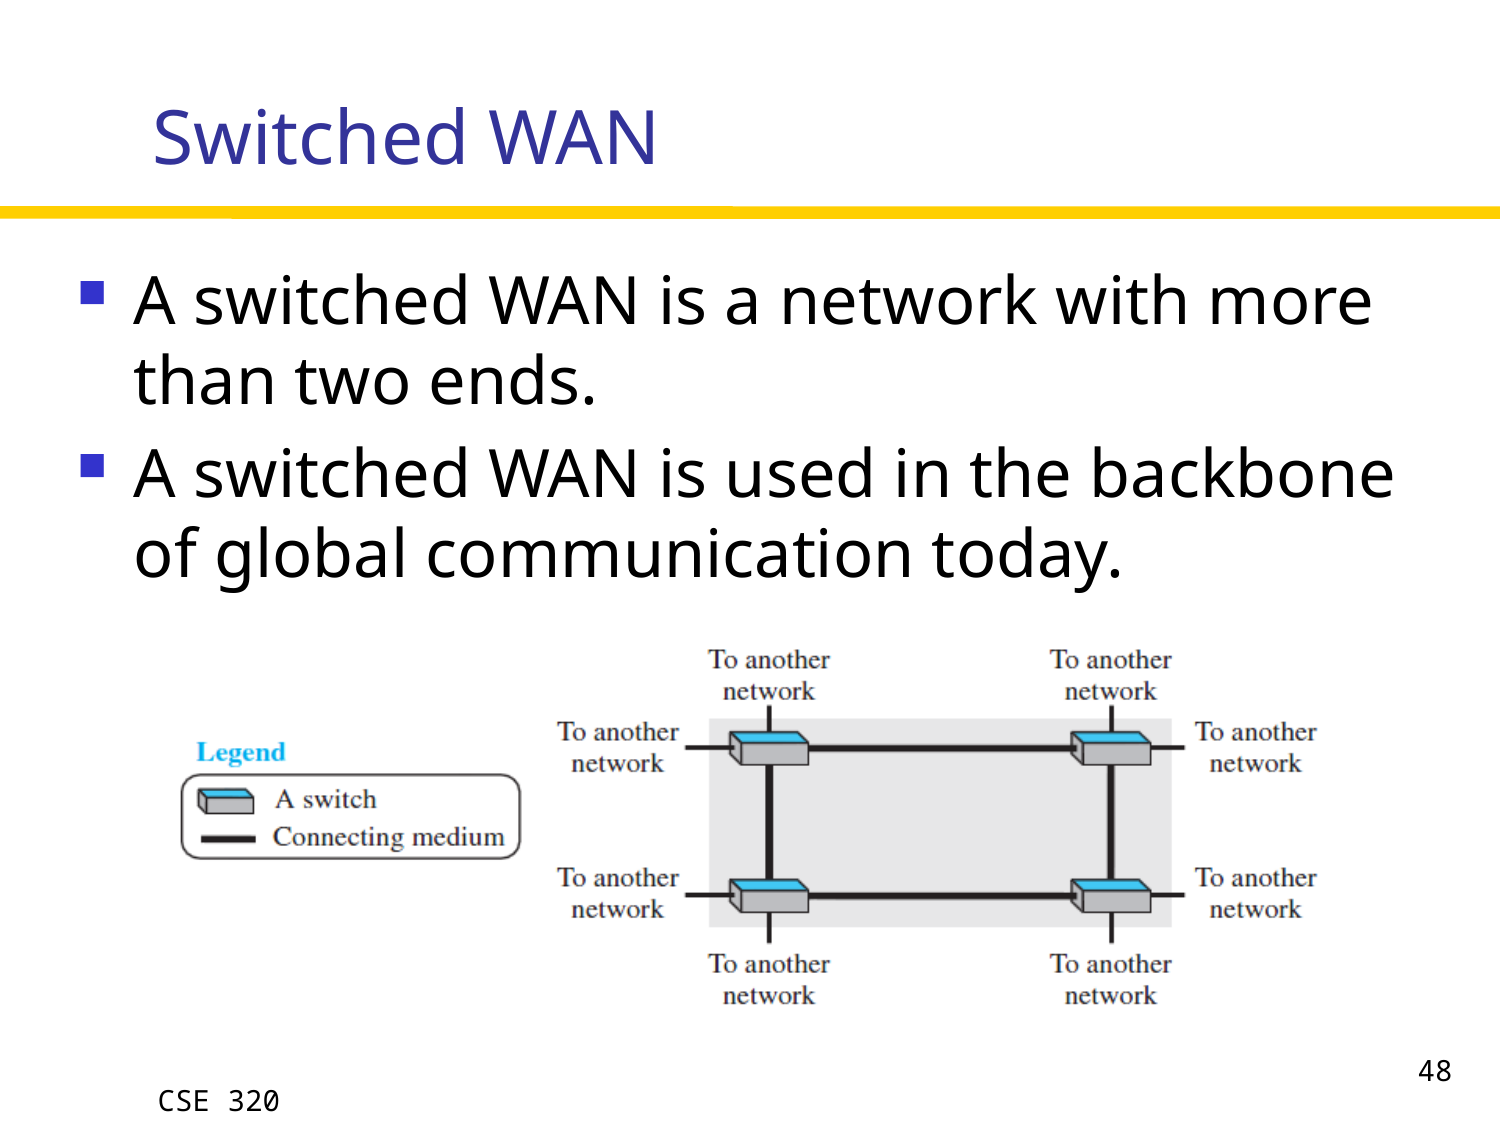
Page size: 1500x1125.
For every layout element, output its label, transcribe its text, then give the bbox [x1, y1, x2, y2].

list A switched WAN is a network with more than two ends. A switched WAN is used in the backbone of global communication today. [62, 249, 1438, 626]
slide_number 48 [1154, 1023, 1468, 1100]
picture [155, 631, 1344, 1031]
title Switched WAN [137, 62, 1417, 188]
